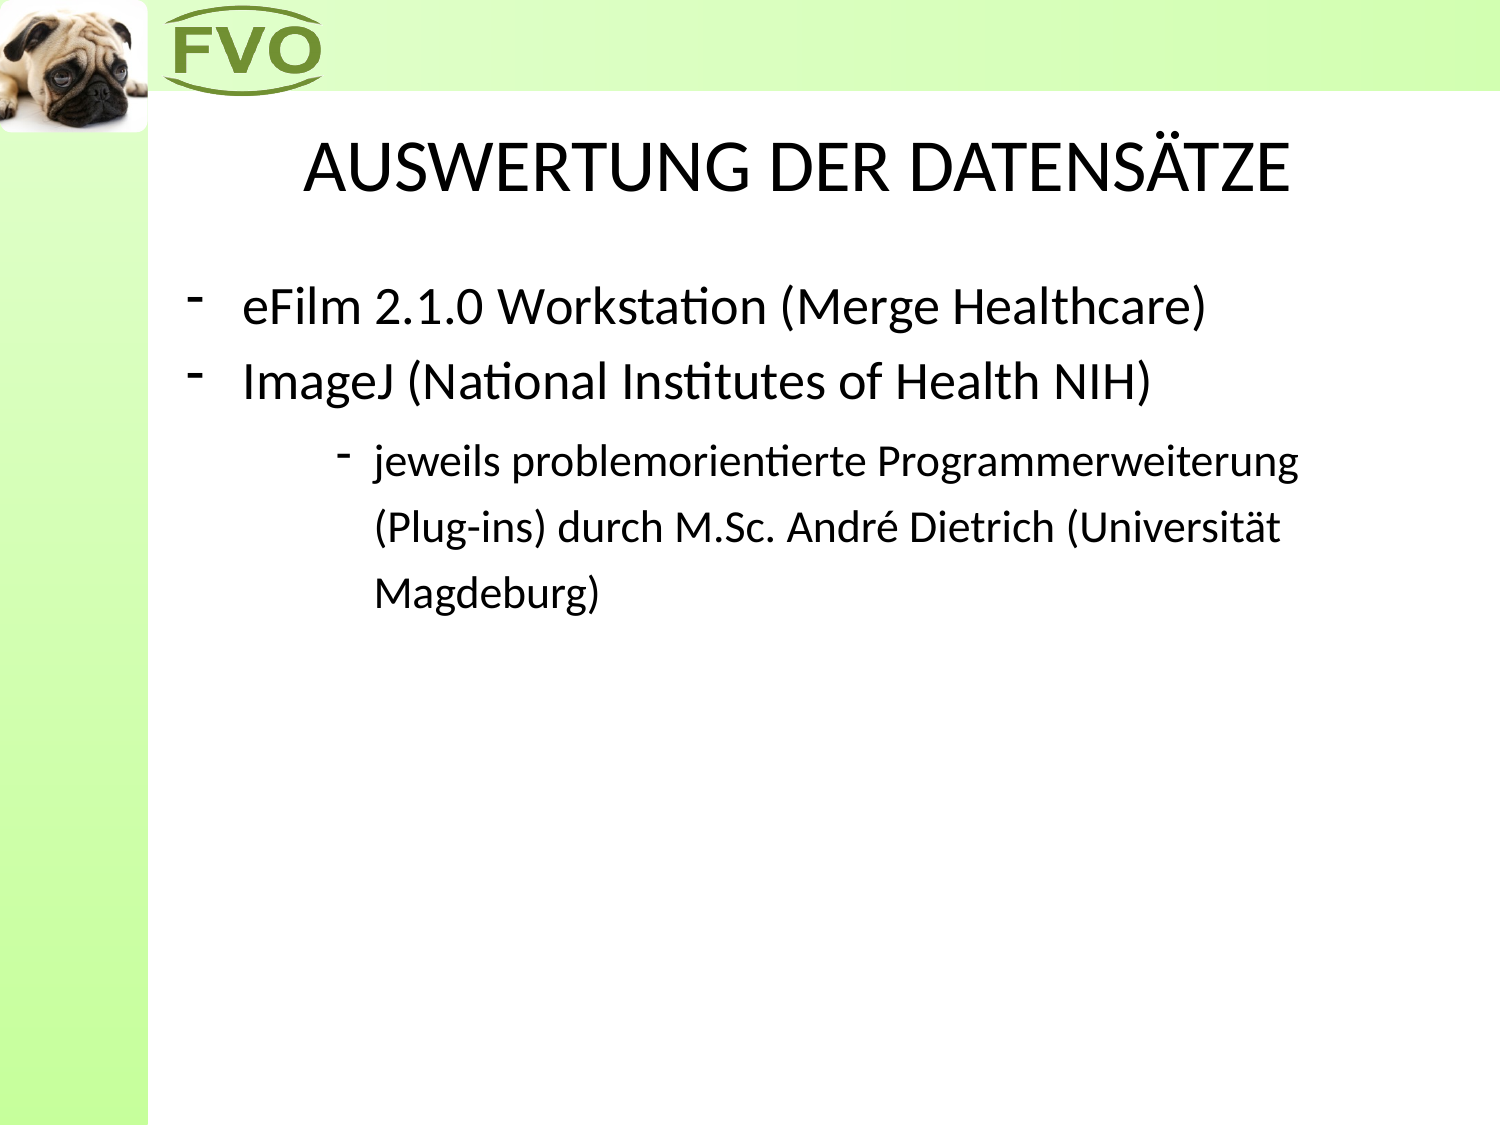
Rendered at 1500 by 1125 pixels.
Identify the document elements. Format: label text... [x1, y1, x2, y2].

picture [0, 0, 148, 133]
title AUSWERTUNG DER DATENSÄTZE [170, 67, 1426, 256]
list eFilm 2.1.0 Workstation (Merge Healthcare) ImageJ (National Institutes of Health NIH) jeweils problemorientierte Programmerweiterung (Plug-ins) durch M.Sc. André Dietrich (Universität Magdeburg) [170, 262, 1426, 1006]
